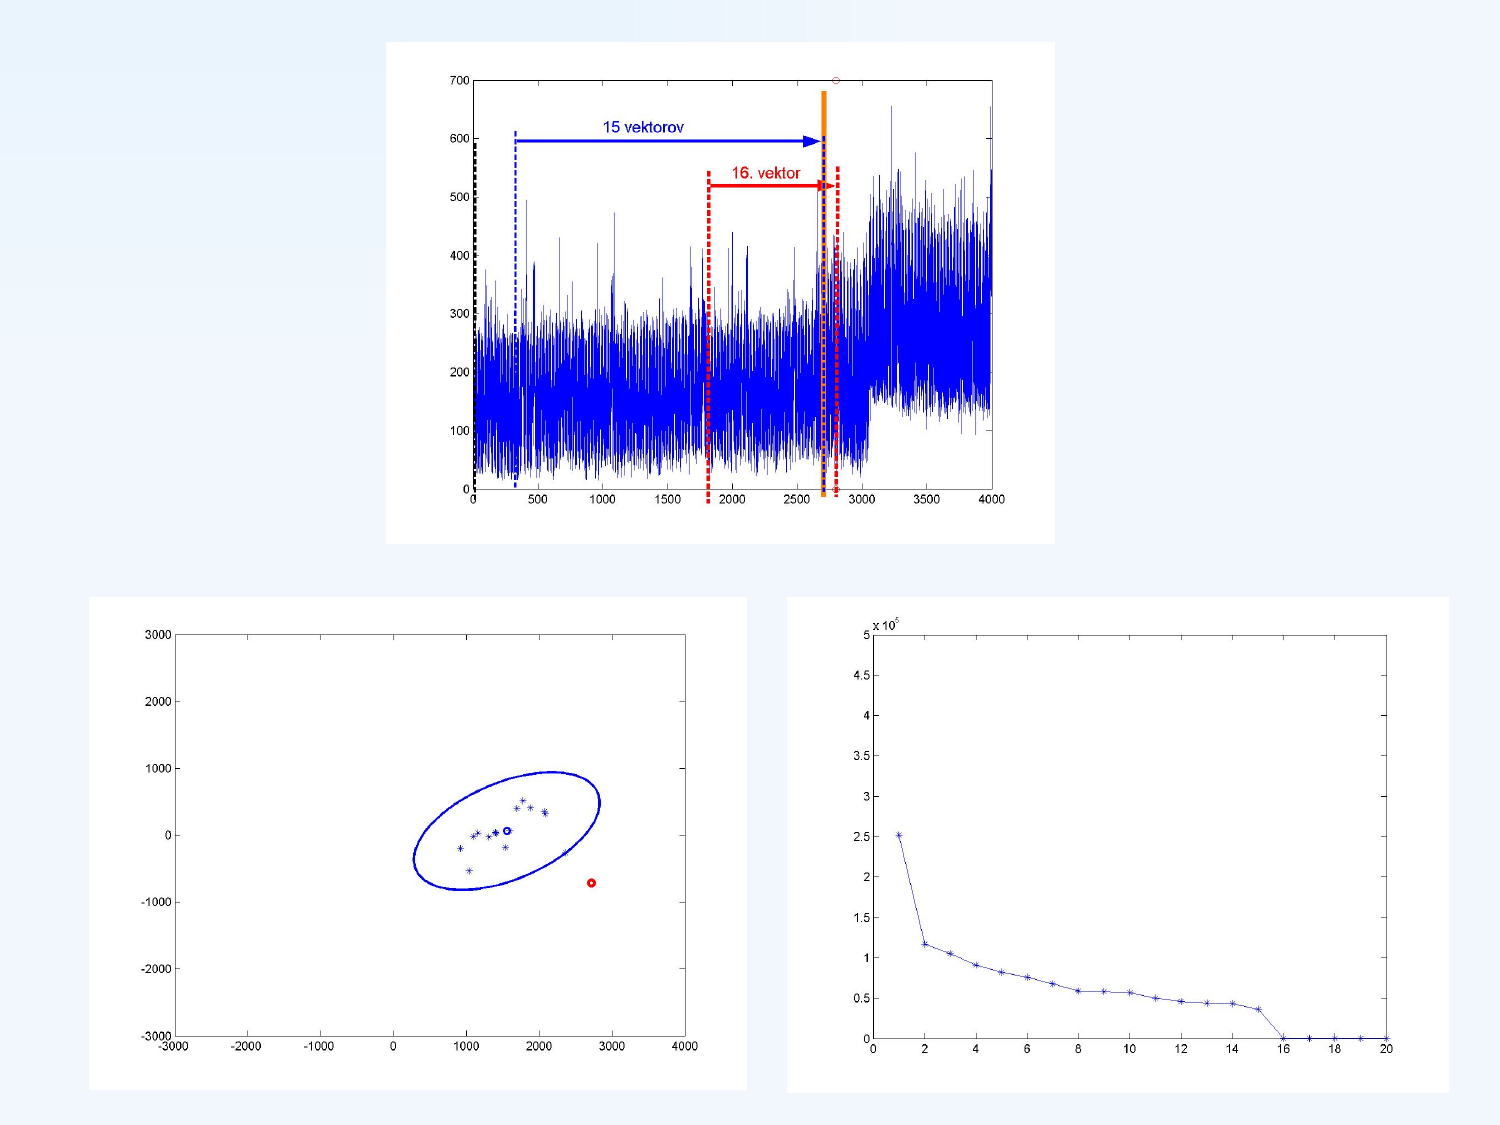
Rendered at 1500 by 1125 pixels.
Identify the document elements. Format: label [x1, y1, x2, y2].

picture [89, 597, 747, 1090]
picture [787, 597, 1449, 1093]
picture [386, 42, 1055, 544]
